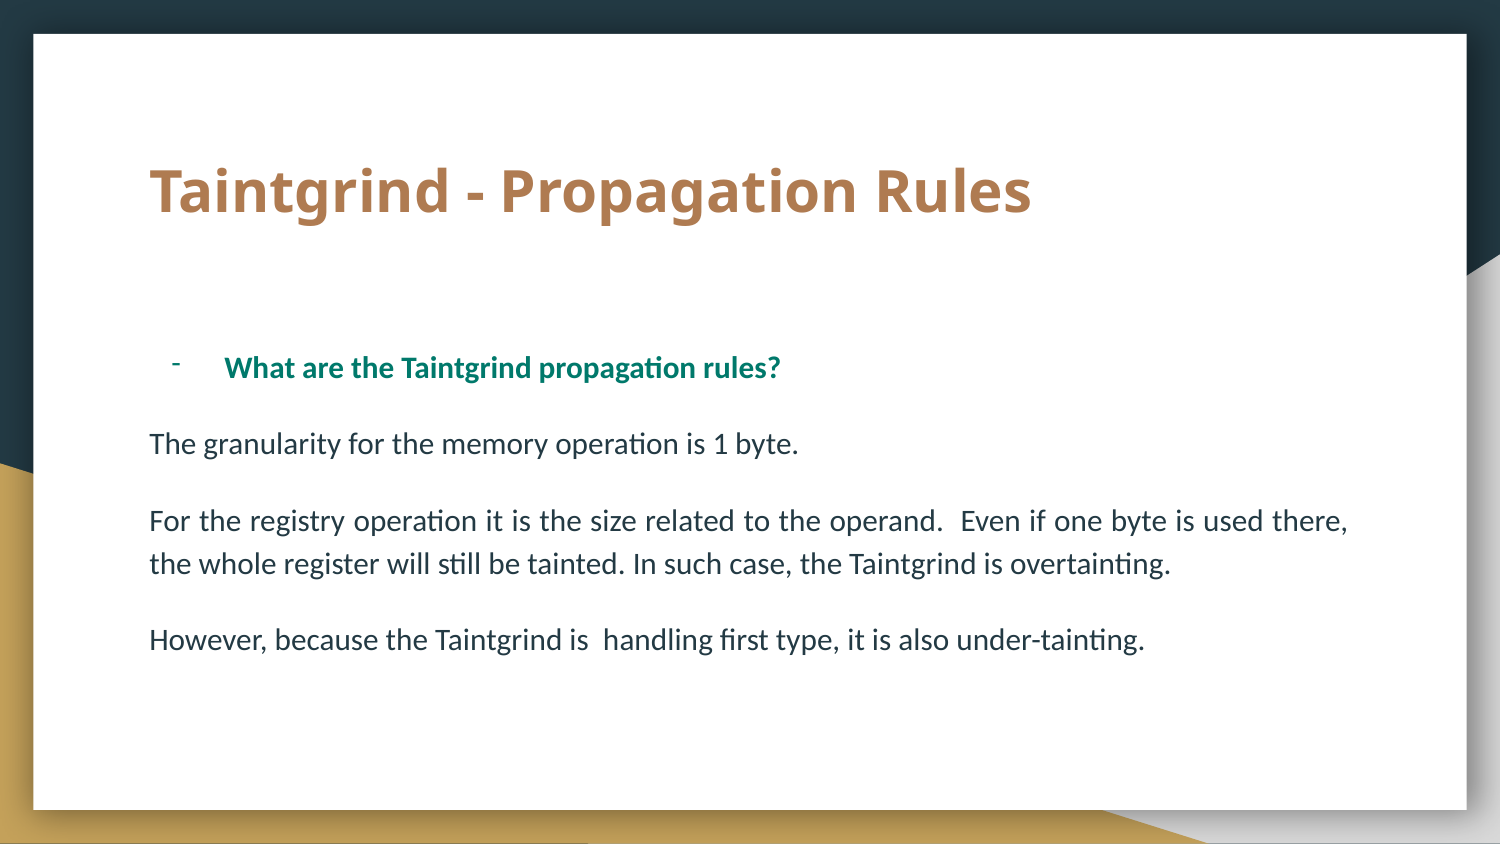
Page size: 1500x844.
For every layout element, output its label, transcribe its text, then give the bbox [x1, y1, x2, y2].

title Taintgrind - Propagation Rules [134, 138, 1366, 296]
list What are the Taintgrind propagation rules? The granularity for the memory operation is 1 byte. For the registry operation it is the size related to the operand. Even if one byte is used there, the whole register will still be tainted. In such case, the Taintgrind is overtainting. However, because the Taintgrind is handling first type, it is also under-tainting. [134, 326, 1366, 729]
